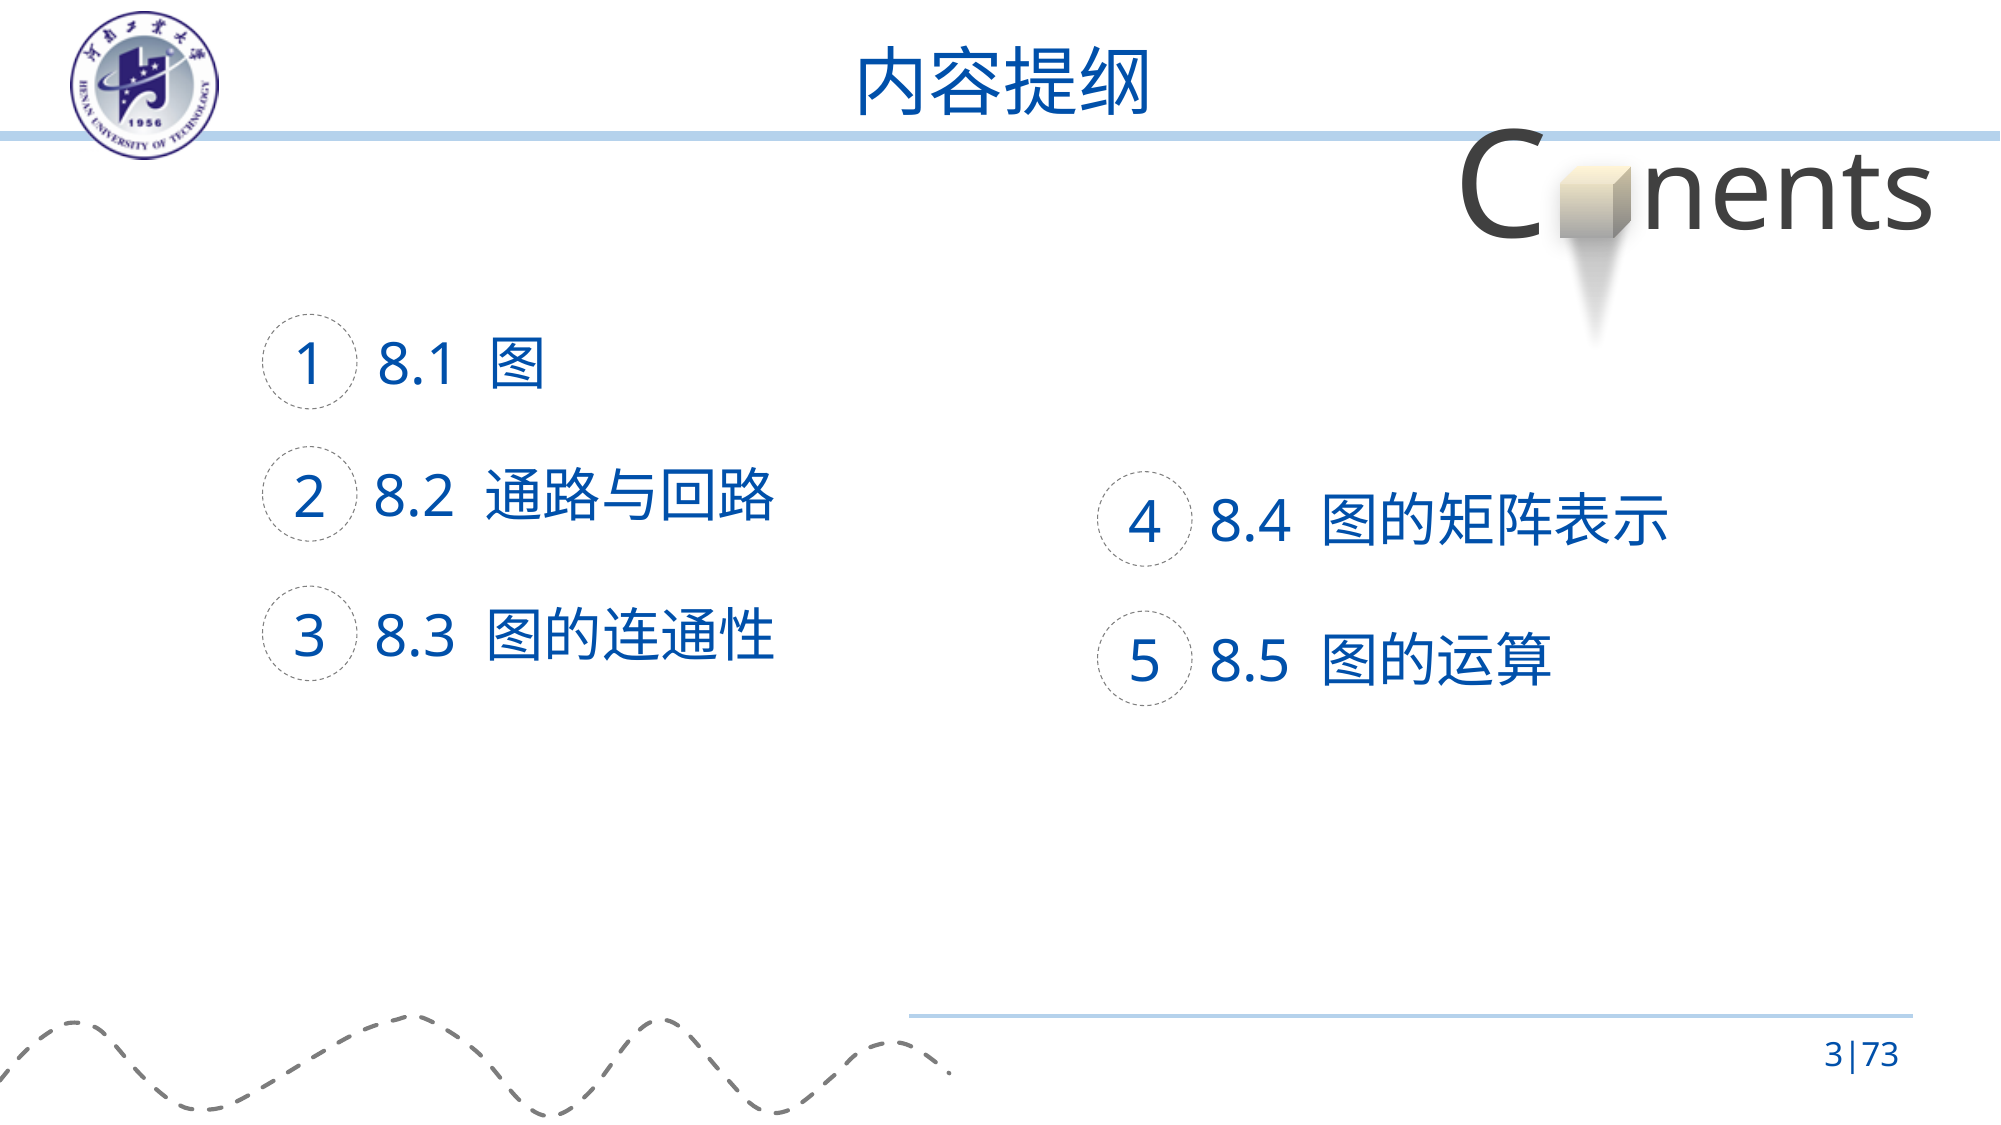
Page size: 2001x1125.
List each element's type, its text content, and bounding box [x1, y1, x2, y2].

text_box 8.3 图的连通性 [359, 590, 792, 676]
text_box 5 [1096, 610, 1194, 707]
text_box C [1438, 134, 1564, 275]
text_box 8.5 图的运算 [1194, 615, 1569, 701]
text_box 1 [261, 313, 359, 410]
title 内容提纲 [236, 36, 1772, 134]
text_box 8.4 图的矩阵表示 [1194, 476, 1686, 561]
slide_number 3|73 [1756, 1025, 1915, 1086]
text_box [1550, 165, 1641, 398]
text_box 8.1 图 [362, 318, 1080, 404]
text_box 4 [1096, 470, 1194, 568]
text_box 2 [261, 445, 358, 543]
picture [70, 11, 219, 160]
text_box 8.2 通路与回路 [358, 451, 791, 536]
text_box 3 [261, 585, 359, 682]
text_box nents [1624, 109, 1952, 260]
